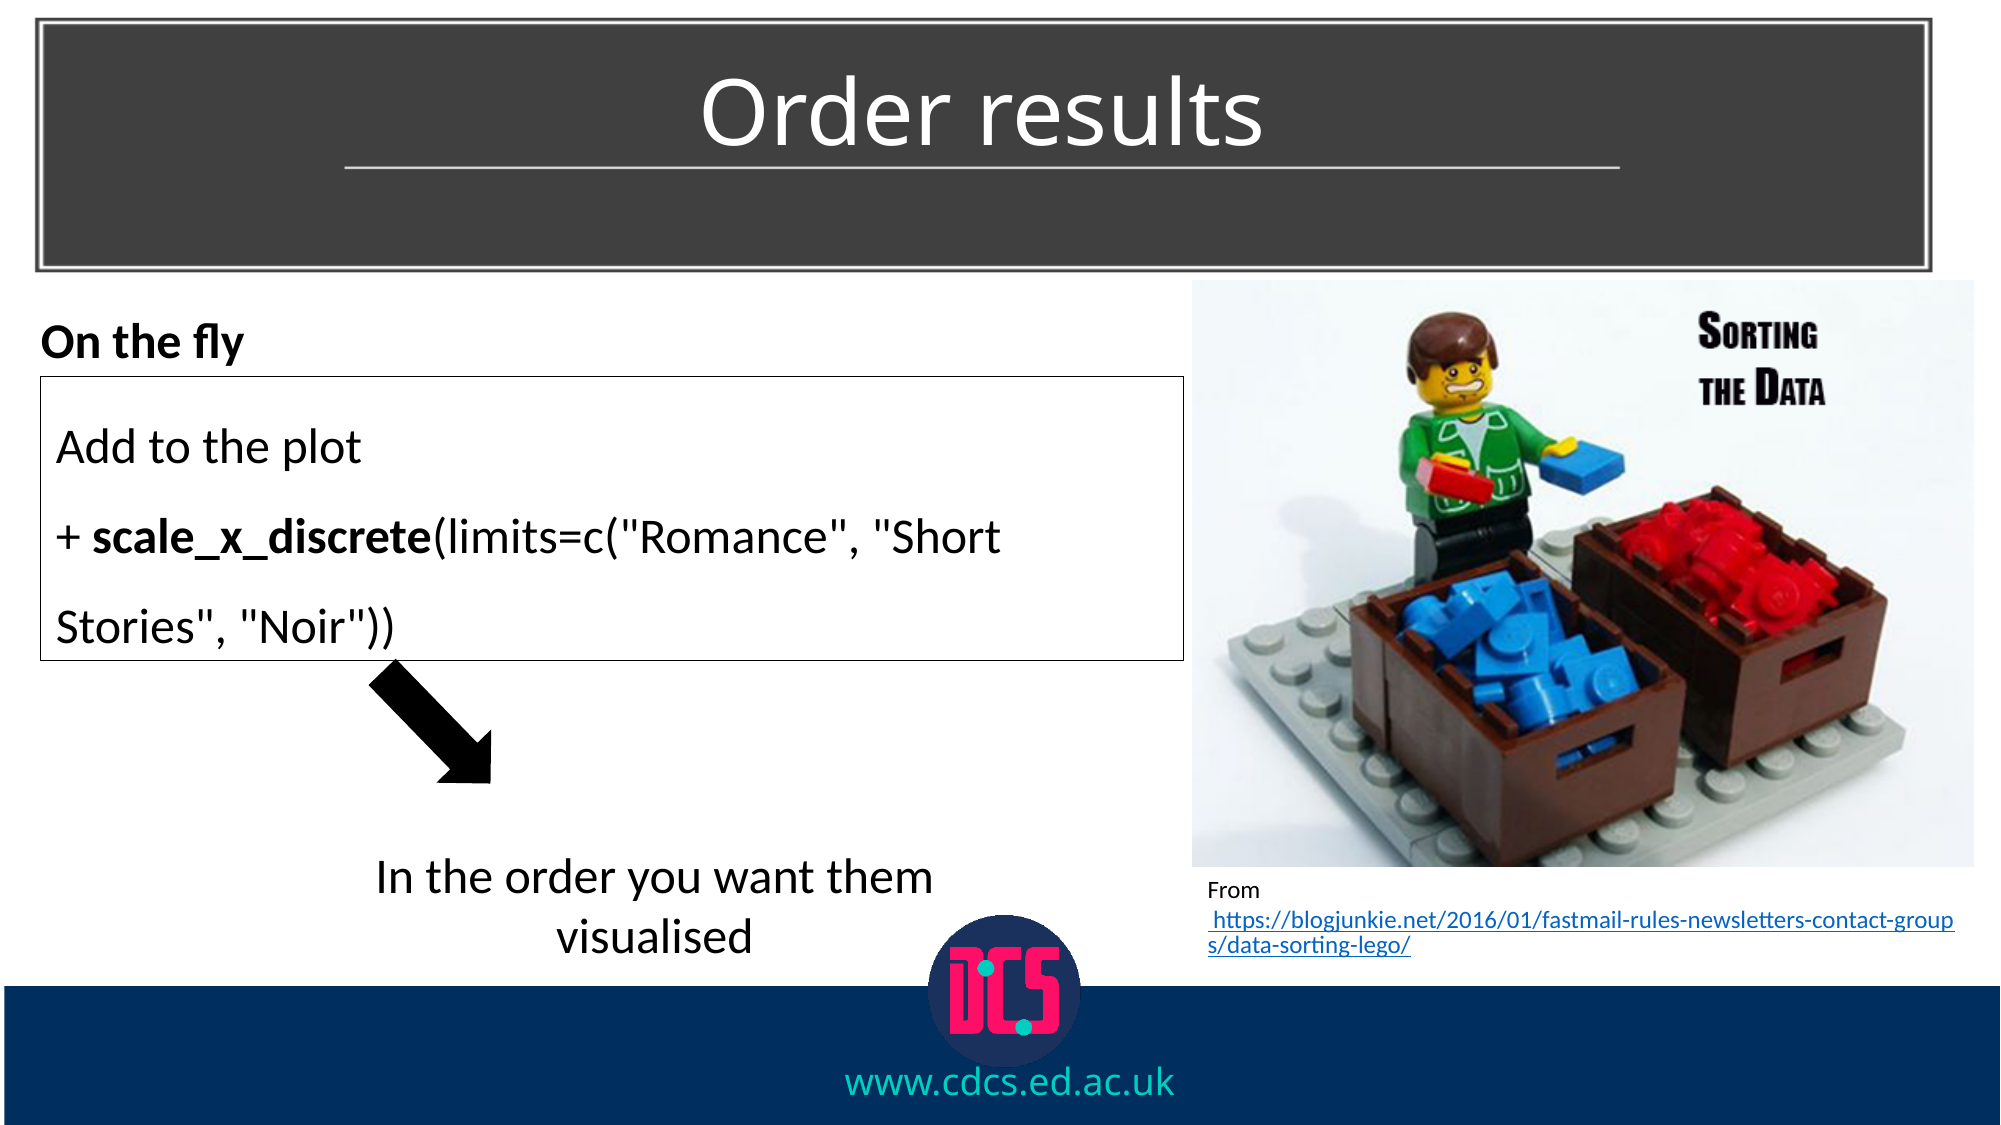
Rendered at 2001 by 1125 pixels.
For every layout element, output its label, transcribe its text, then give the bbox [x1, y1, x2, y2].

text_box [3, 985, 2000, 1125]
text_box In the order you want them visualised [357, 835, 953, 971]
text_box [368, 661, 492, 784]
text_box From https://blogjunkie.net/2016/01/fastmail-rules-newsletters-contact-groups/data-sorting-lego/ [1192, 867, 1974, 942]
text_box www.cdcs.ed.ac.uk [773, 1050, 1247, 1111]
text_box Add to the plot + scale_x_discrete(limits=c("Romance", "Short Stories", "Noir")) [40, 376, 1184, 661]
picture [914, 901, 1094, 1081]
picture [26, 13, 1974, 867]
text_box On the fly [26, 301, 774, 377]
